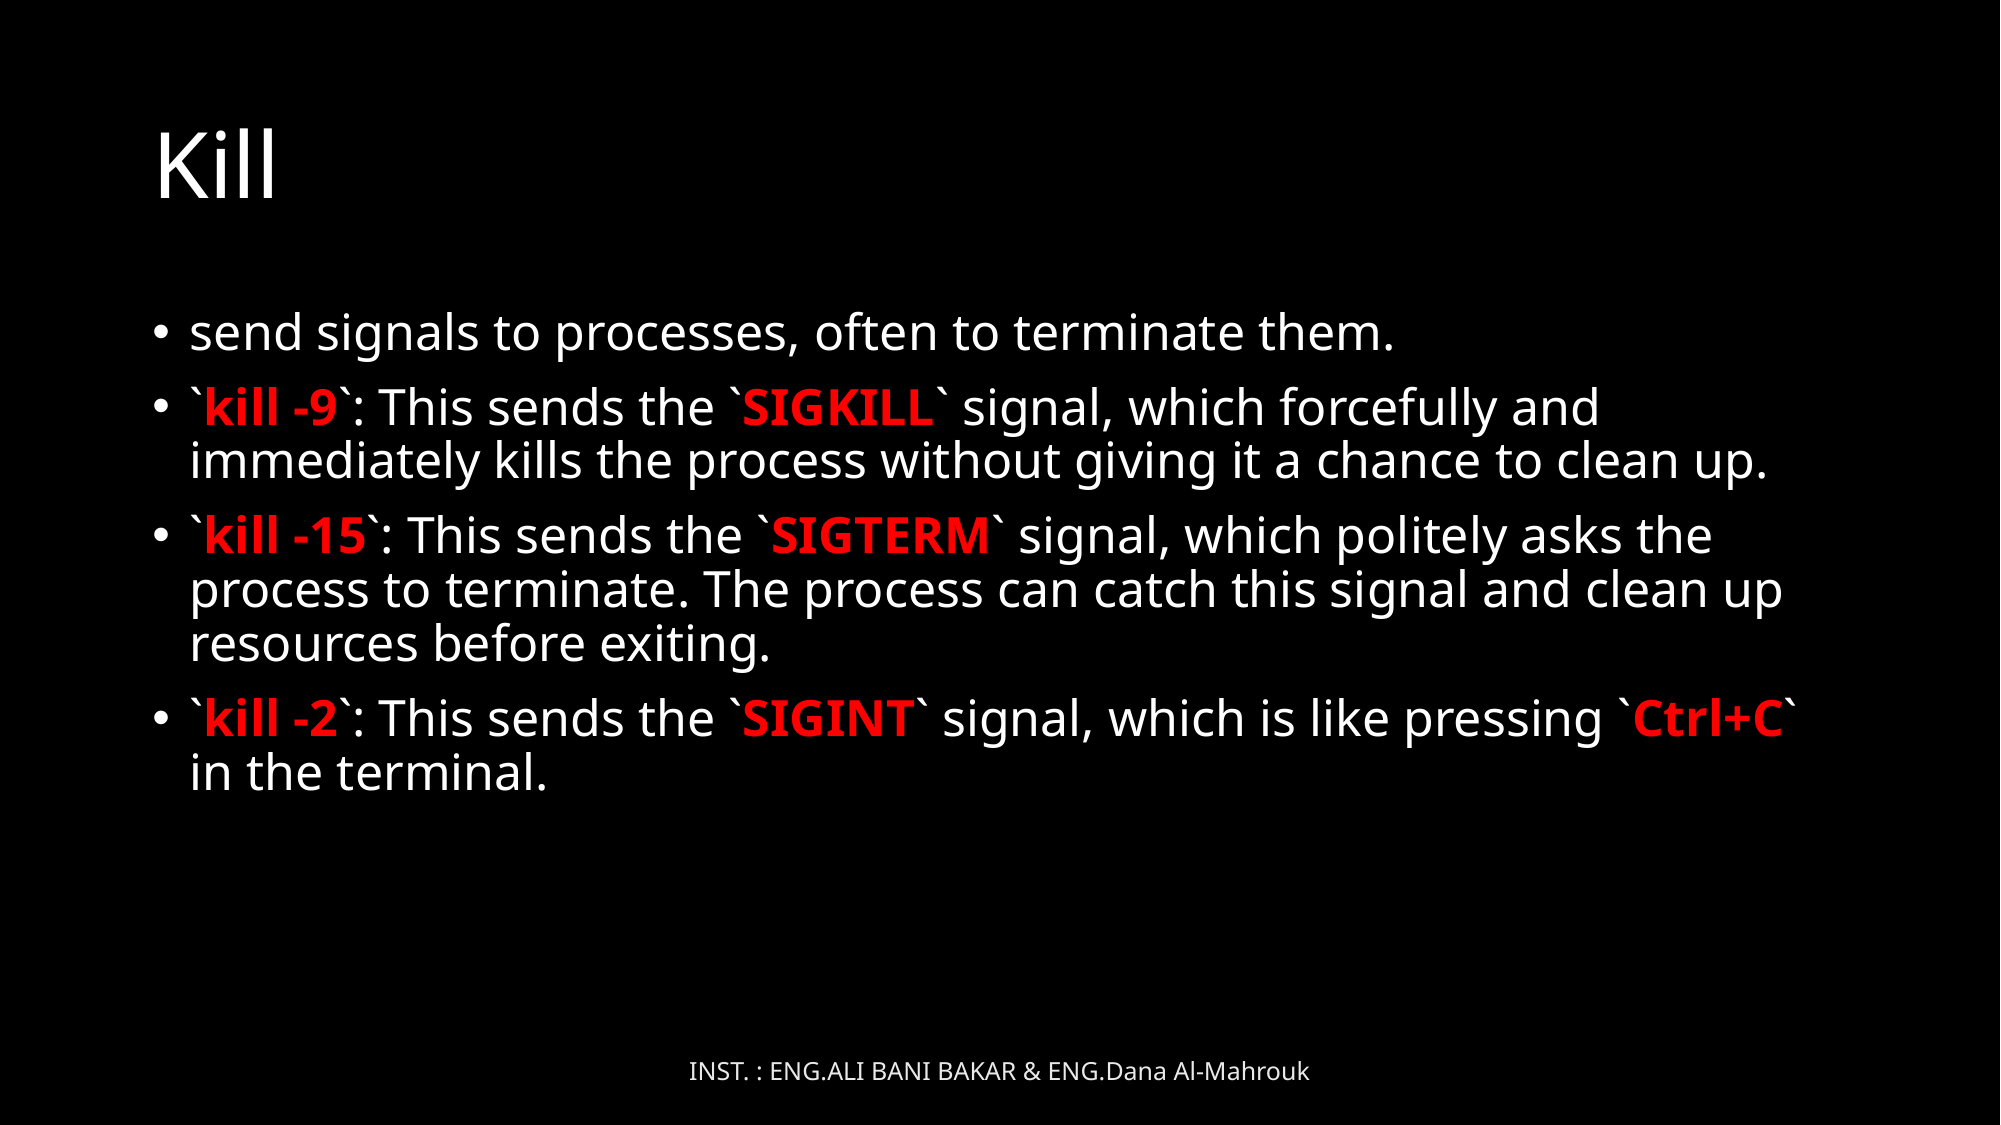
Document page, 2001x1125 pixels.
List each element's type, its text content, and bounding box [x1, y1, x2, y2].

title Kill [137, 59, 1863, 278]
footer INST. : ENG.ALI BANI BAKAR & ENG.Dana Al-Mahrouk [662, 1042, 1338, 1103]
list send signals to processes, often to terminate them. `kill -9`: This sends the `SIGKILL` signal, which forcefully and immediately kills the process without giving it a chance to clean up. `kill -15`: This sends the `SIGTERM` signal, which politely asks the process to terminate. The process can catch this signal and clean up resources before exiting. `kill -2`: This sends the `SIGINT` signal, which is like pressing `Ctrl+C` in the terminal. [137, 299, 1863, 1014]
